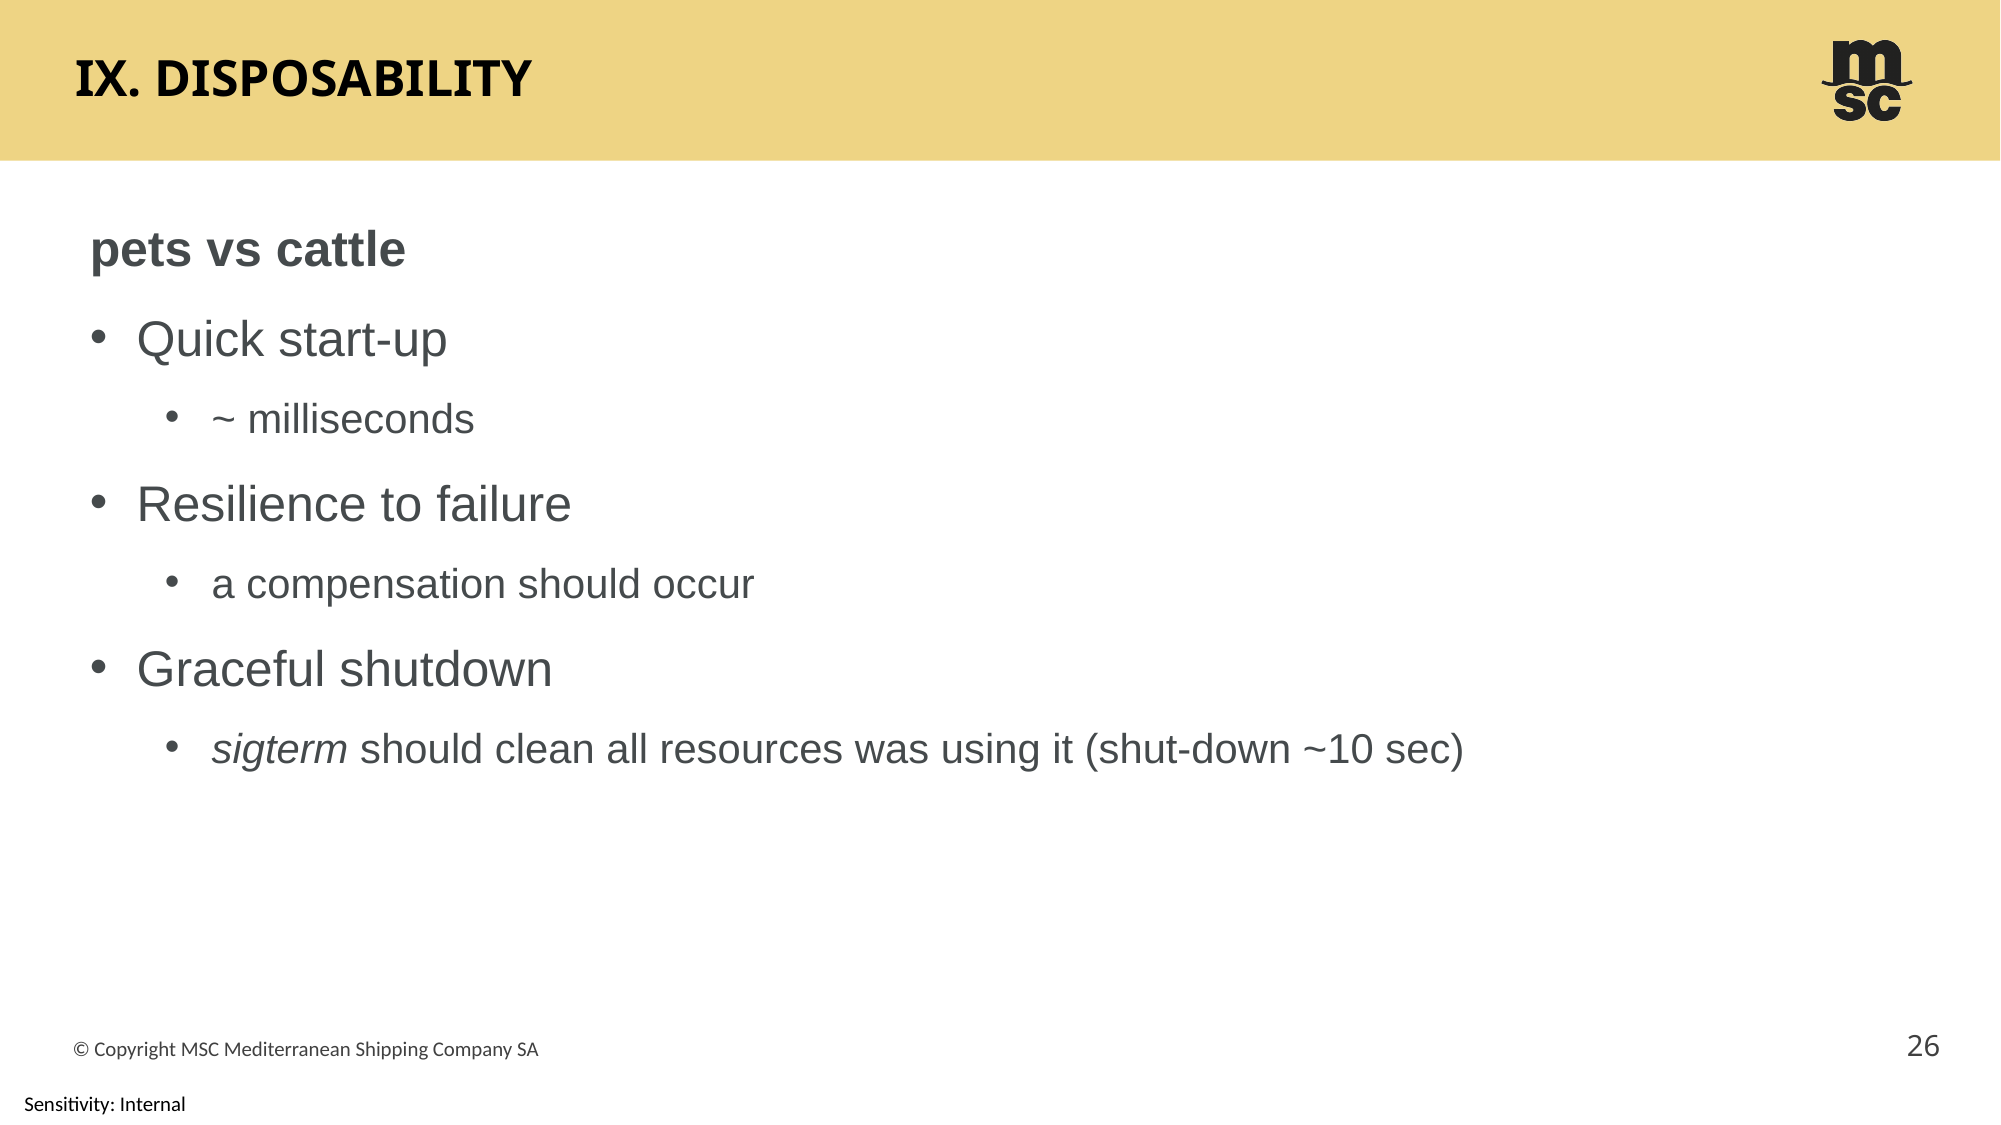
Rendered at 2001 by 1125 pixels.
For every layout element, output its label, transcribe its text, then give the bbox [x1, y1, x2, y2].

text_box pets vs cattle Quick start-up ~ milliseconds Resilience to failure a compensation should occur Graceful shutdown sigterm should clean all resources was using it (shut-down ~10 sec) [75, 179, 1980, 869]
slide_number 26 [1879, 1019, 1956, 1070]
picture [1797, 5, 1937, 157]
footer © Copyright MSC Mediterranean Shipping Company SA [57, 1027, 663, 1079]
title IX. Disposability [75, 6, 1474, 155]
